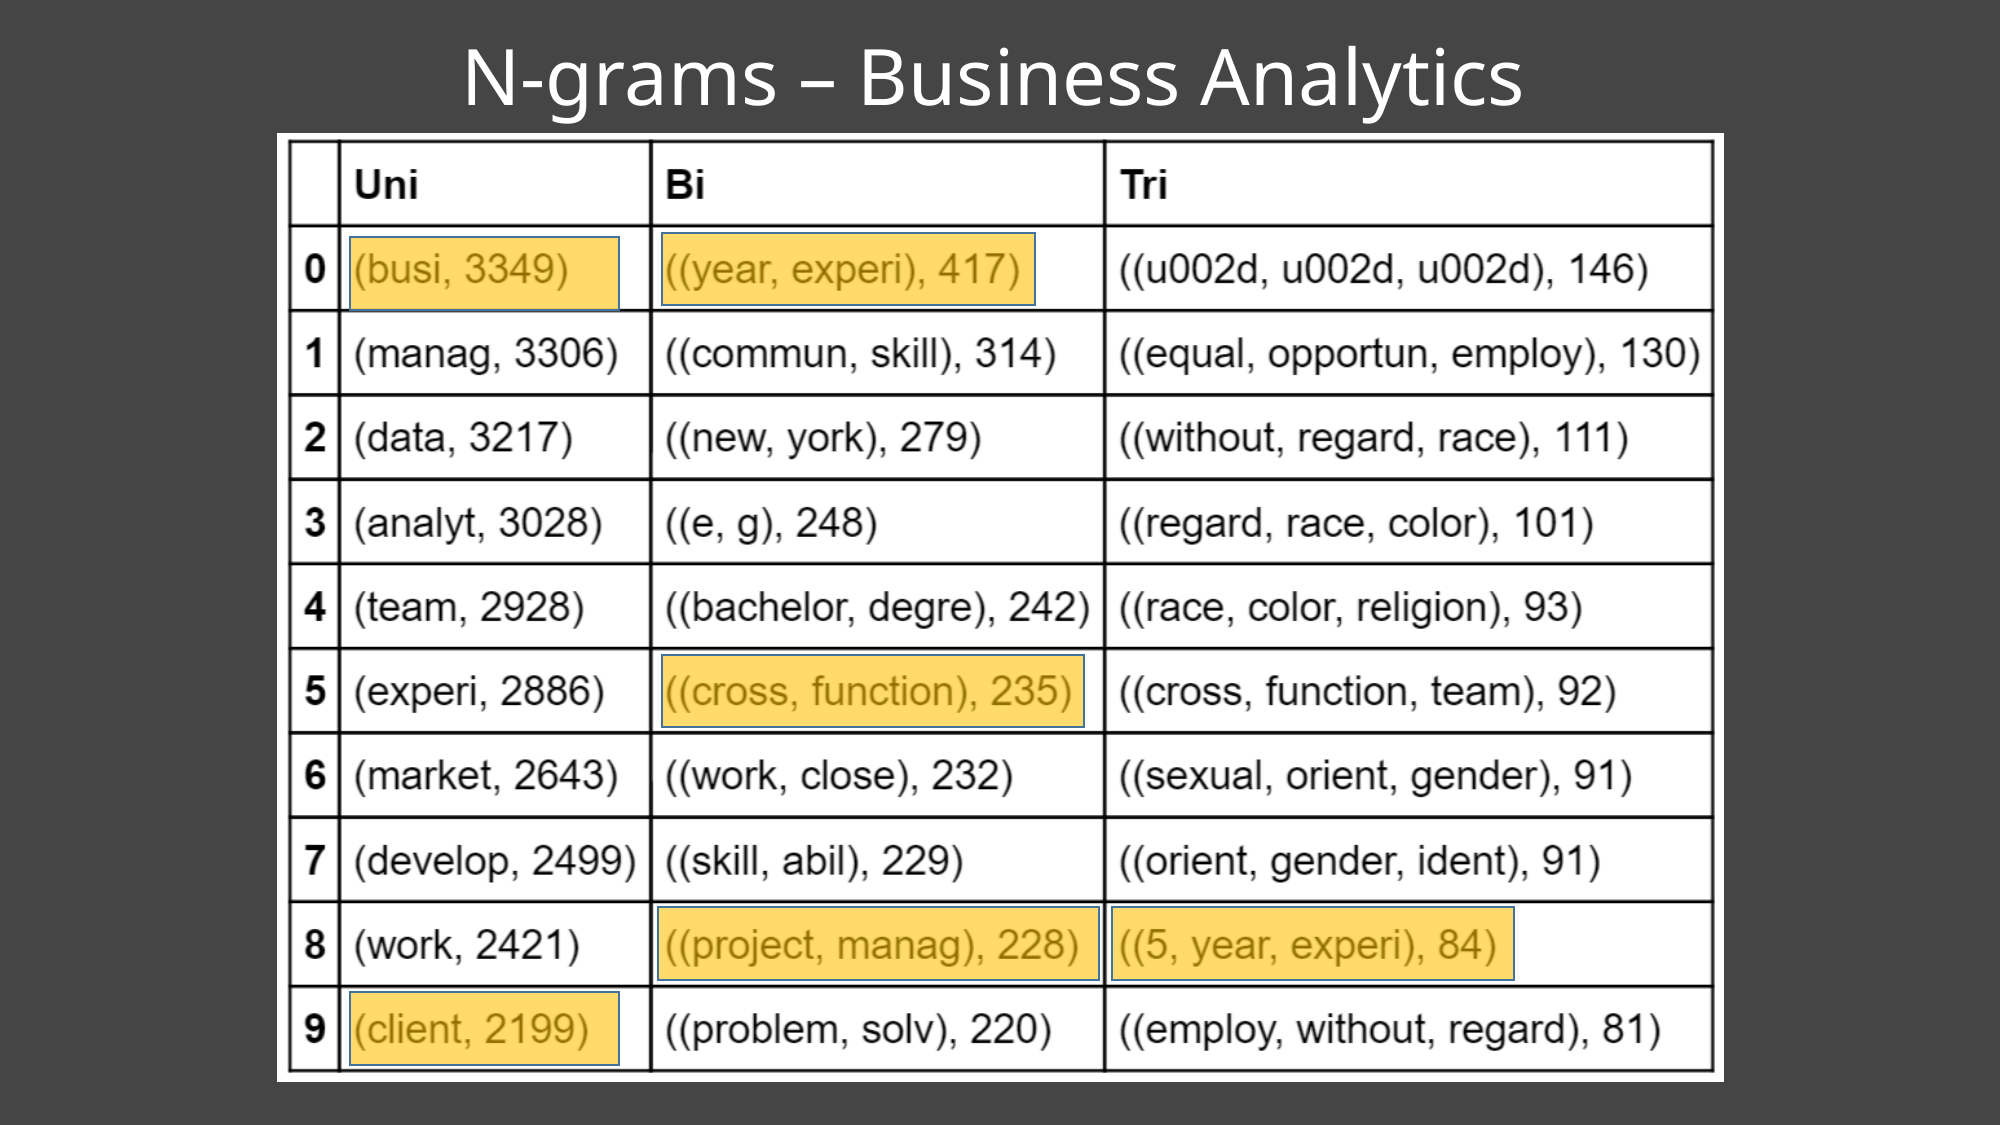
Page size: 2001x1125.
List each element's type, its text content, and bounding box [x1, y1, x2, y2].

picture [277, 133, 1724, 1082]
title N-grams – Business Analytics [446, 0, 1555, 133]
